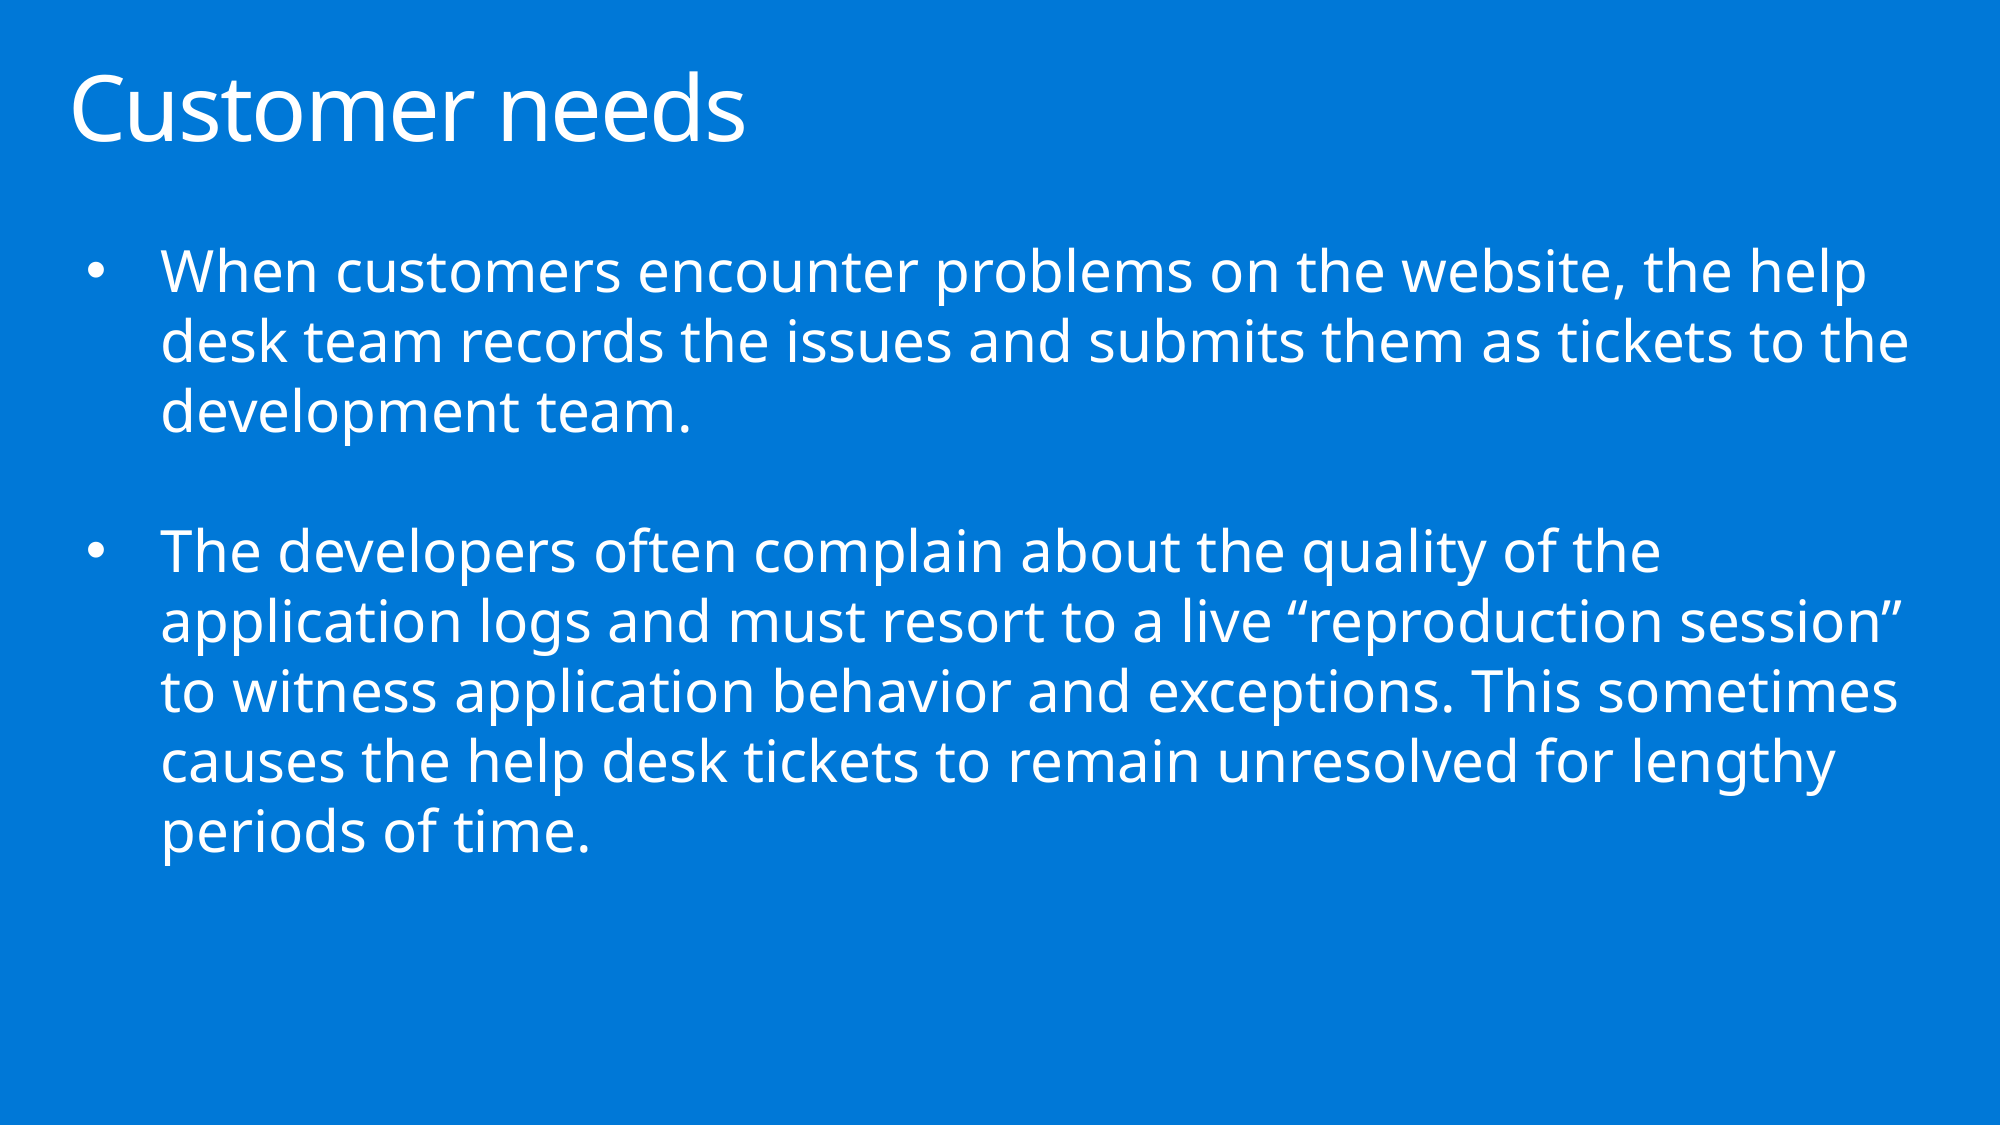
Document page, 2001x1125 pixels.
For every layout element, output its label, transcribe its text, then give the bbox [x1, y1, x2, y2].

text_box When customers encounter problems on the website, the help desk team records the issues and submits them as tickets to the development team. The developers often complain about the quality of the application logs and must resort to a live “reproduction session” to witness application behavior and exceptions. This sometimes causes the help desk tickets to remain unresolved for lengthy periods of time. [55, 210, 1957, 959]
title Customer needs [44, 47, 1957, 196]
